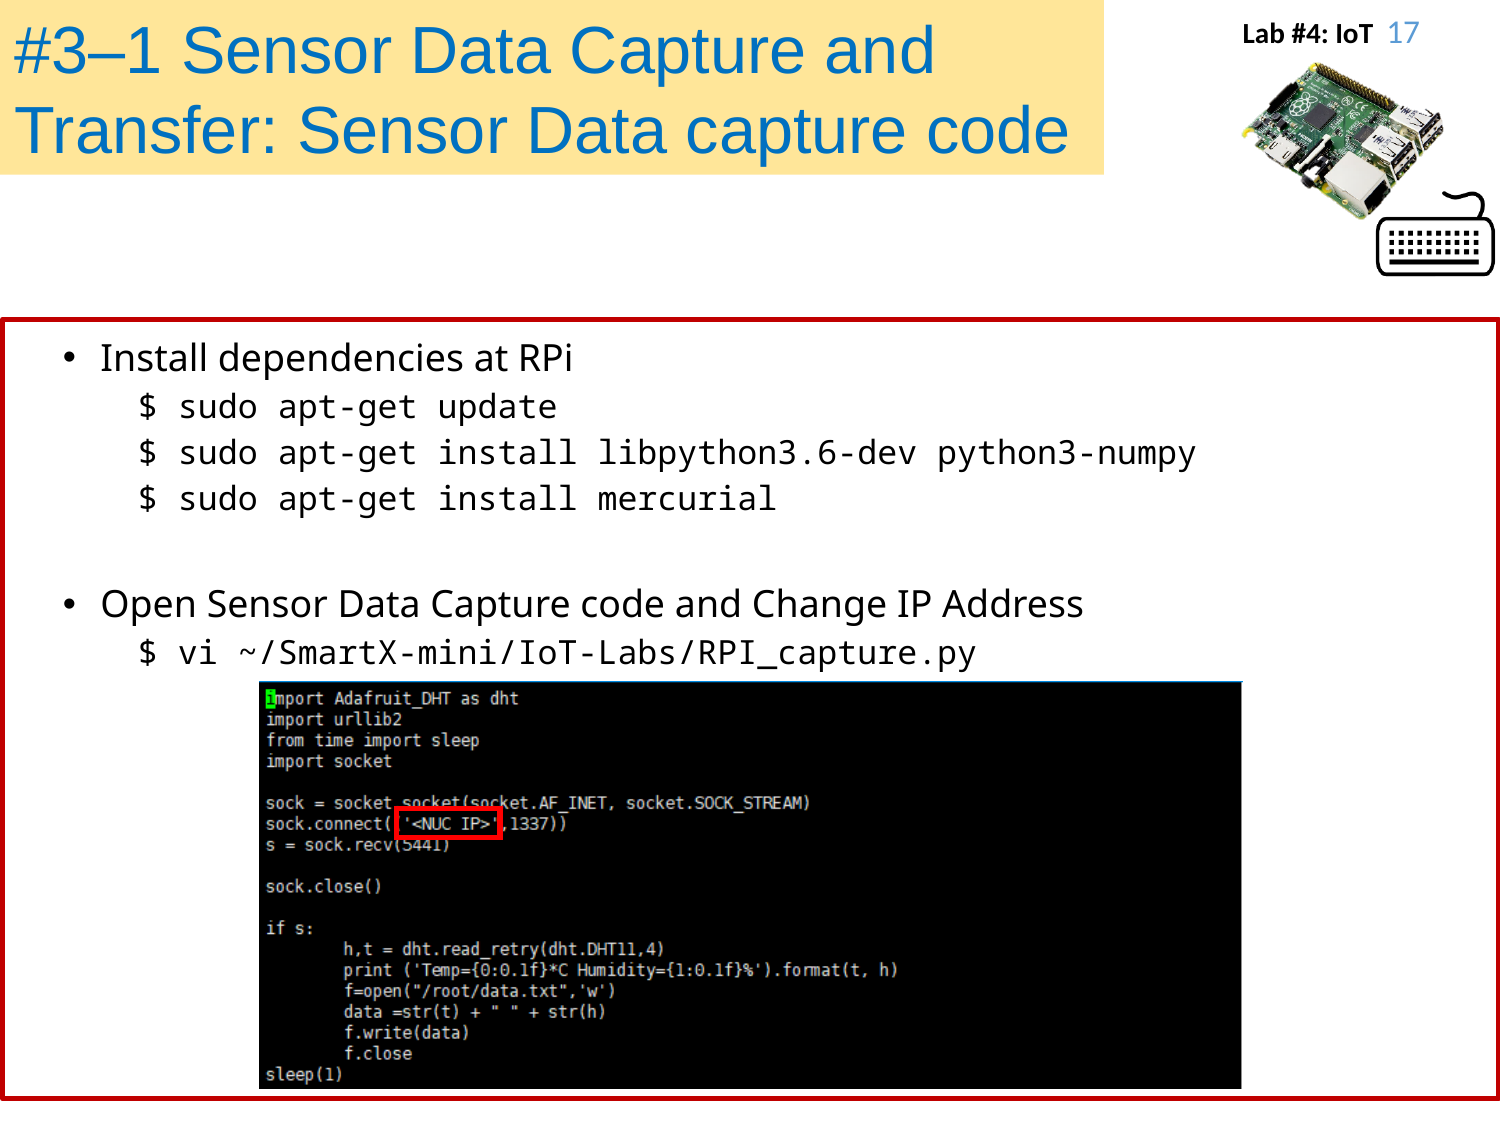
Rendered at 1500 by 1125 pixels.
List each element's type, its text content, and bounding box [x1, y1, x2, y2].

picture [1232, 47, 1500, 326]
picture [258, 680, 1243, 1089]
text_box #3–1 Sensor Data Capture and Transfer: Sensor Data capture code [0, 0, 1104, 175]
text_box [2, 319, 1499, 1099]
